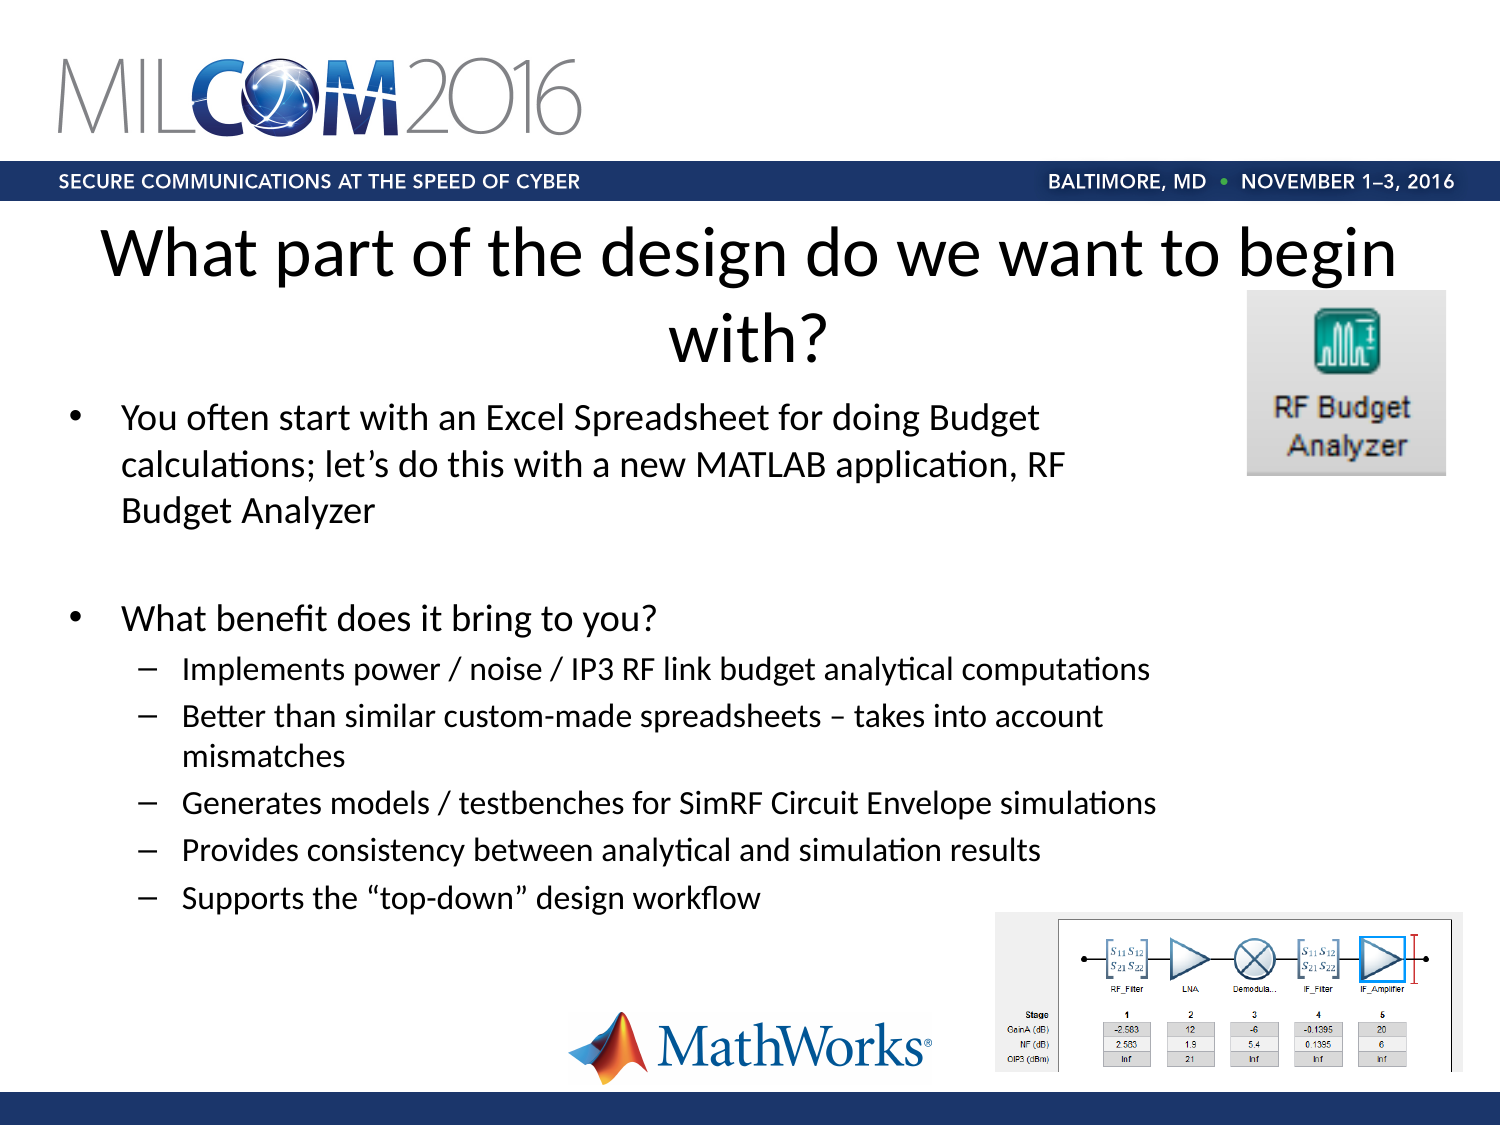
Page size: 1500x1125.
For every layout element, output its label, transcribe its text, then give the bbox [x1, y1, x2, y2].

picture [0, 1, 1500, 1125]
title What part of the design do we want to begin with? [75, 196, 1425, 385]
list You often start with an Excel Spreadsheet for doing Budget calculations; let’s do this with a new MATLAB application, RF Budget Analyzer What benefit does it bring to you? Implements power / noise / IP3 RF link budget analytical computations Better than similar custom-made spreadsheets – takes into account mismatches Generates models / testbenches for SimRF Circuit Envelope simulations Provides consistency between analytical and simulation results Supports the “top-down” design workflow [53, 384, 1198, 994]
